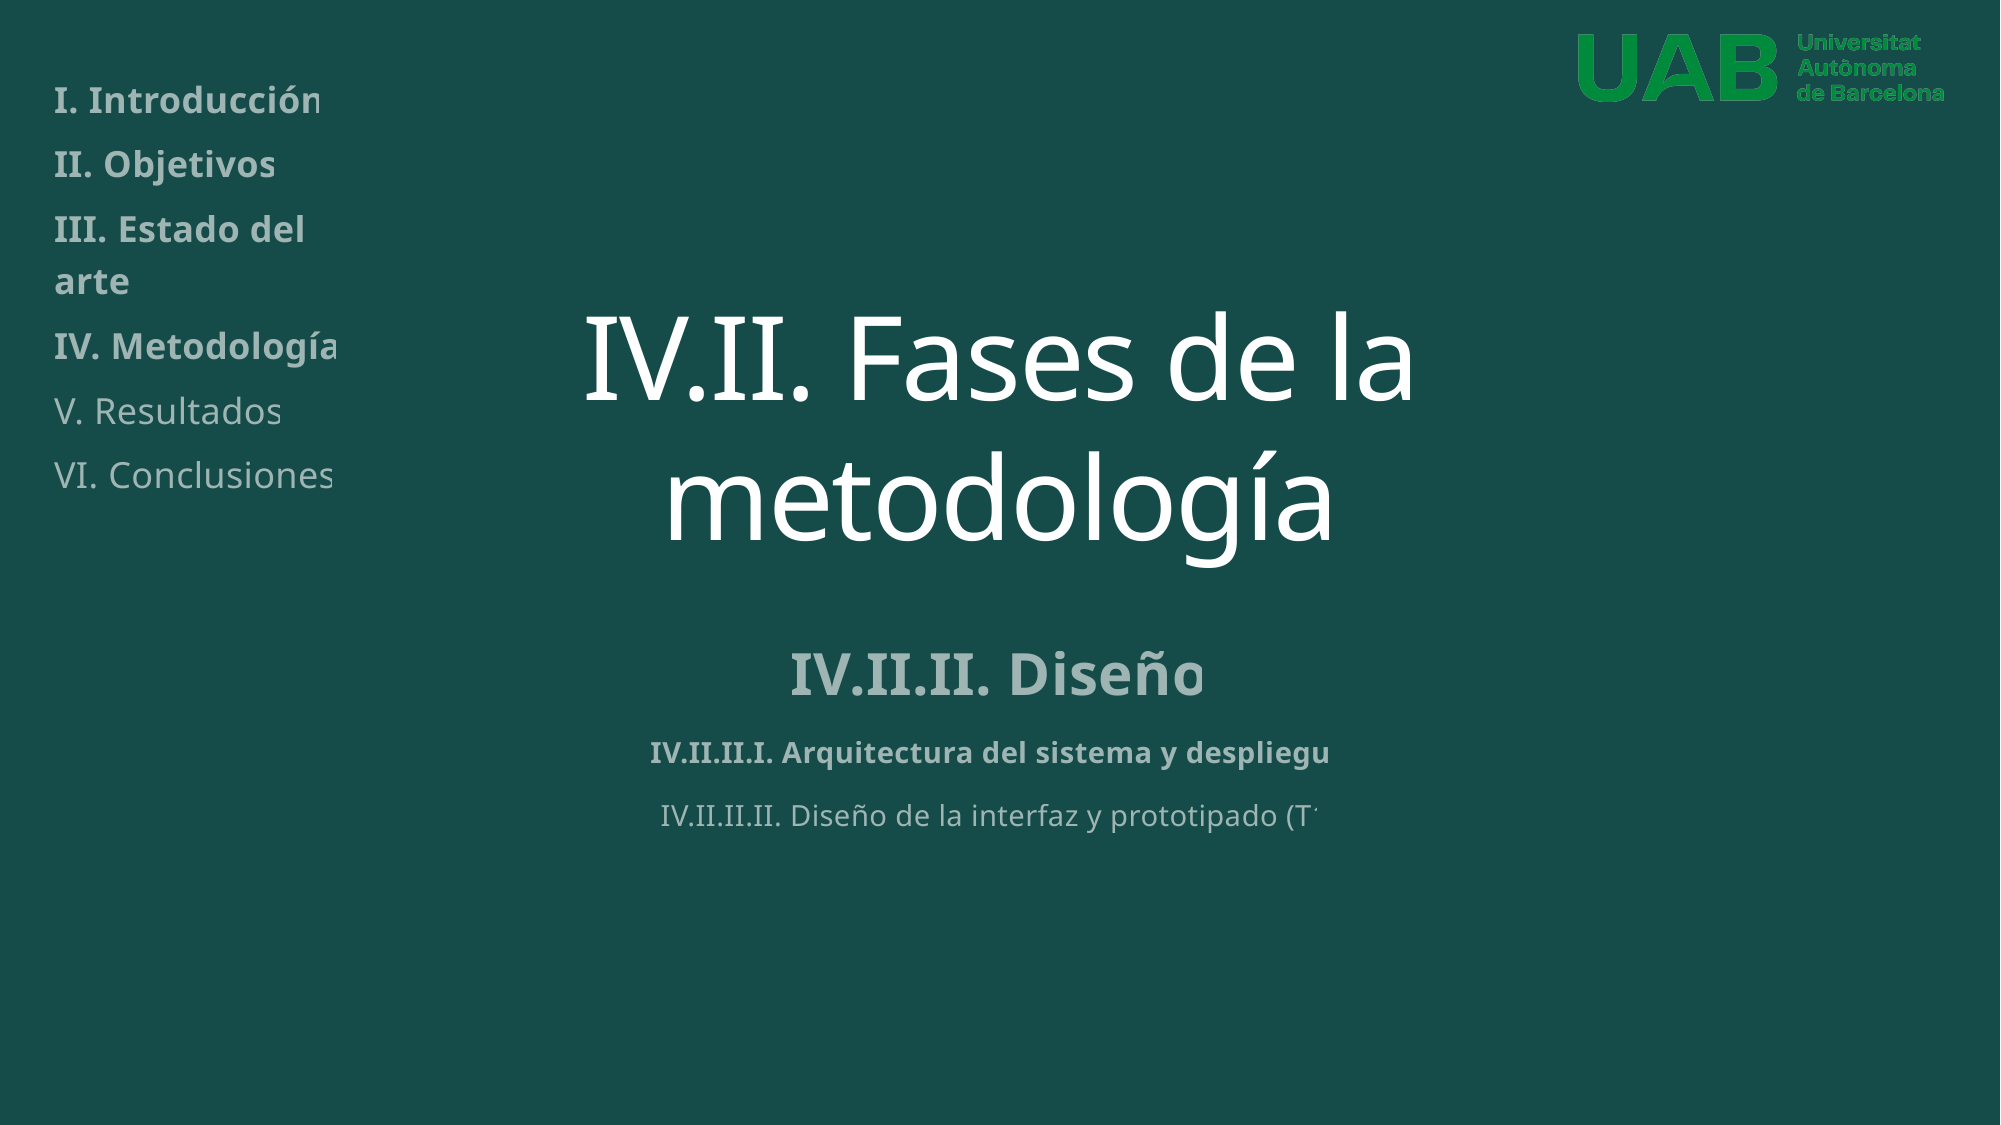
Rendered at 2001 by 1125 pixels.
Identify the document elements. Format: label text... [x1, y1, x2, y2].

text_box I. Introducción II. Objetivos III. Estado del arte IV. Metodología V. Resultados VI. Conclusiones [54, 68, 345, 509]
title IV.II. Fases de la metodología [433, 79, 1567, 565]
subtitle IV.II.II. Diseño IV.II.II.I. Arquitectura del sistema y despliegue IV.II.II.II. Diseño de la interfaz y prototipado (T1) [433, 623, 1567, 947]
picture [1576, 34, 1946, 103]
